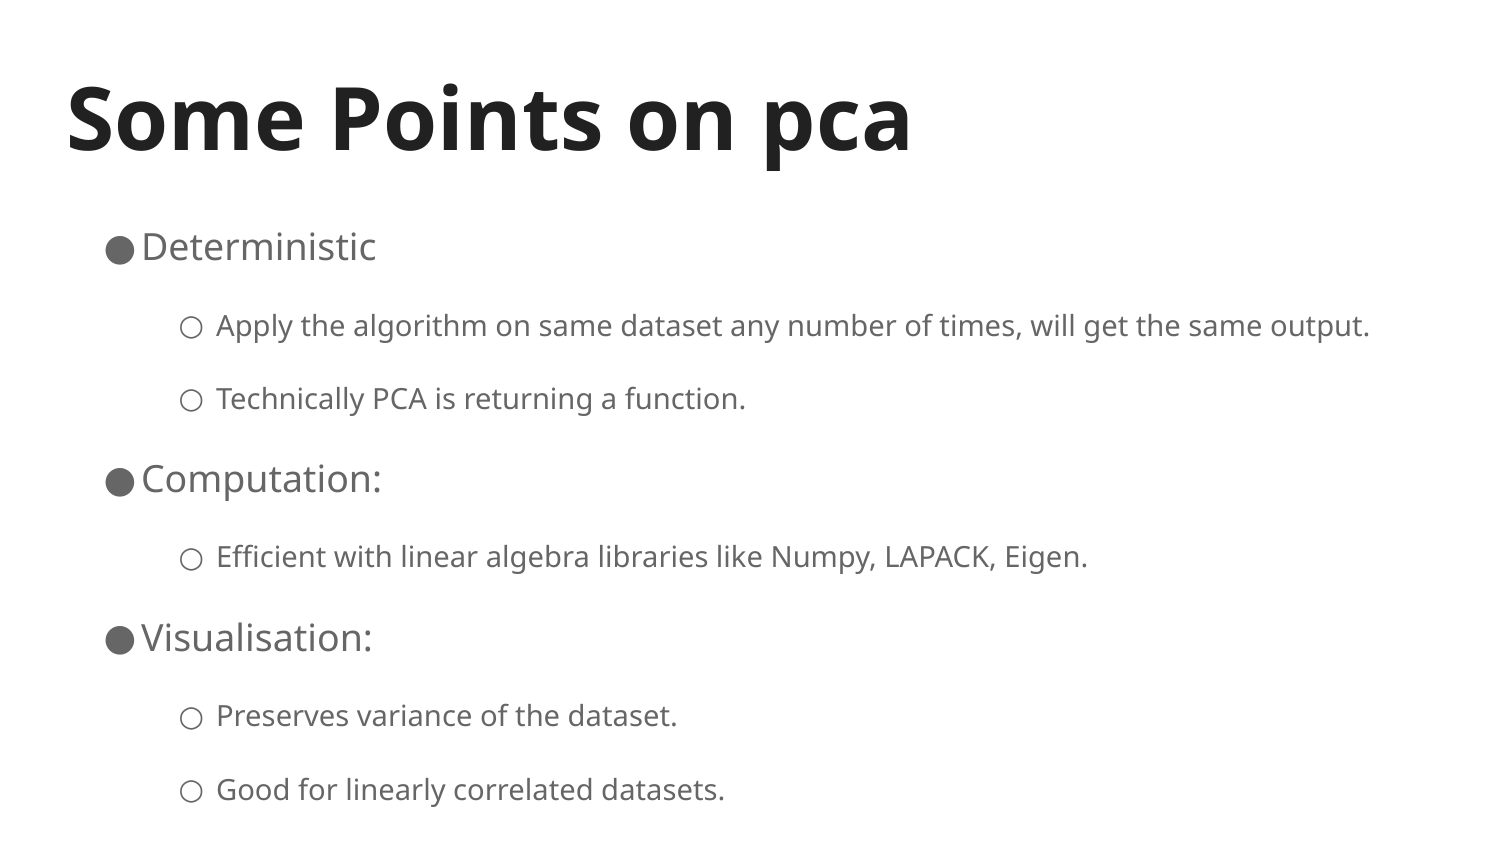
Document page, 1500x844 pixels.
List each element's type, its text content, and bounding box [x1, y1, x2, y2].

list Deterministic Apply the algorithm on same dataset any number of times, will get the same output. Technically PCA is returning a function. Computation: Efficient with linear algebra libraries like Numpy, LAPACK, Eigen. Visualisation: Preserves variance of the dataset. Good for linearly correlated datasets. Local neighbourhood isn’t preserved to a large extent (clustering not apparent). [51, 201, 1449, 750]
title Some Points on pca [51, 48, 1449, 180]
